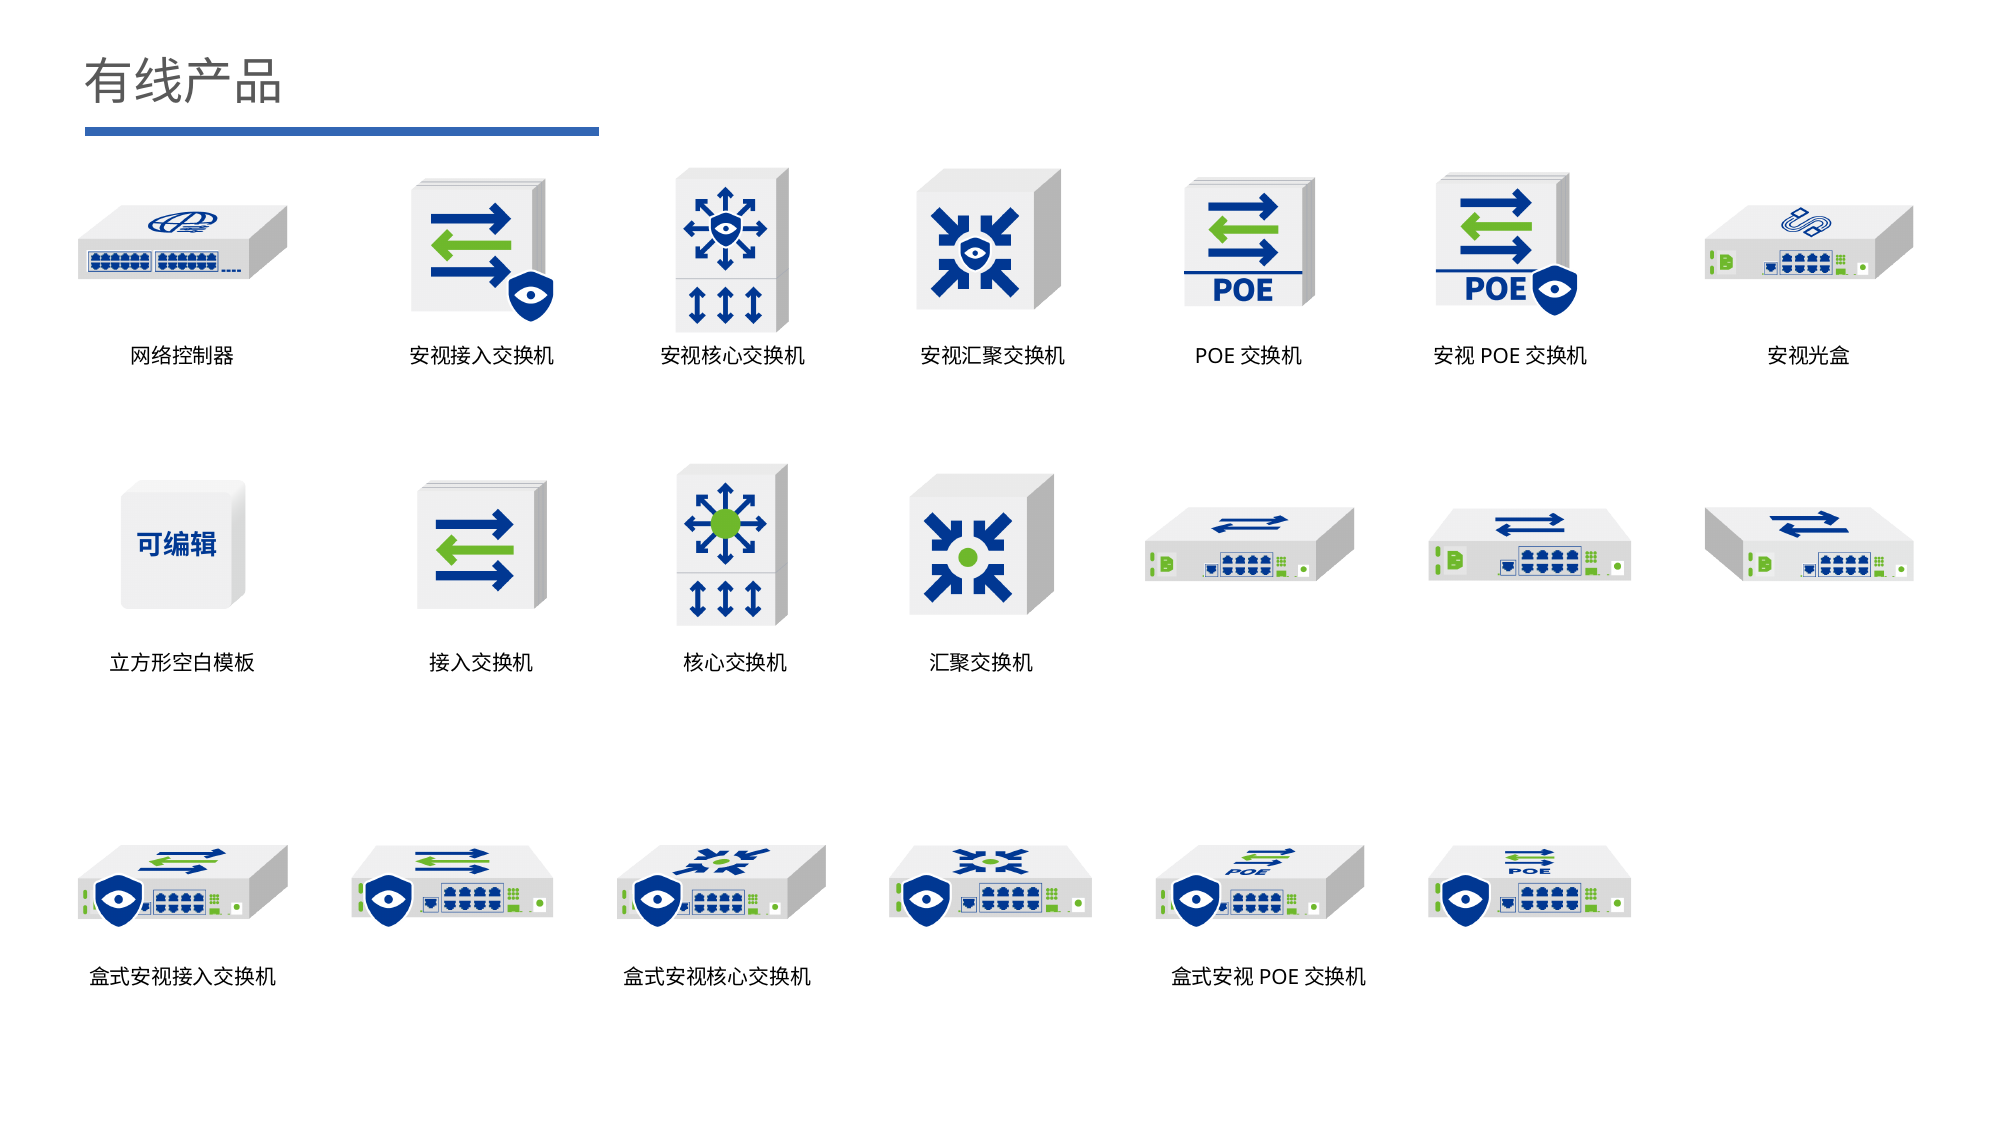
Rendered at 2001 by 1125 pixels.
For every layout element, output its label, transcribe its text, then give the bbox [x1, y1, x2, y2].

picture [1421, 504, 1638, 584]
text_box 核心交换机 [668, 642, 803, 683]
picture [74, 841, 291, 929]
picture [672, 164, 792, 336]
text_box 安视光盒 [1752, 335, 1866, 376]
picture [74, 202, 291, 283]
picture [1701, 504, 1917, 584]
text_box 安视汇聚交换机 [902, 335, 1084, 376]
text_box 盒式安视POE交换机 [1155, 955, 1383, 1021]
picture [913, 165, 1064, 313]
picture [906, 470, 1057, 618]
text_box POE交换机 [1179, 335, 1318, 376]
picture [1152, 841, 1368, 929]
picture [613, 841, 829, 929]
picture [1141, 504, 1358, 584]
text_box 盒式安视接入交换机 [68, 955, 296, 1021]
text_box 盒式安视核心交换机 [603, 955, 831, 1021]
text_box 立方形空白模板 [94, 642, 270, 683]
picture [1181, 174, 1318, 309]
text_box 安视POE交换机 [1418, 335, 1603, 376]
picture [116, 476, 248, 613]
text_box 安视核心交换机 [642, 335, 823, 376]
picture [408, 175, 555, 324]
picture [344, 841, 560, 929]
text_box 有线产品 [69, 42, 299, 118]
text_box 网络控制器 [105, 335, 260, 376]
picture [414, 477, 550, 612]
picture [1701, 202, 1917, 282]
text_box 接入交换机 [415, 642, 549, 683]
picture [1421, 841, 1638, 929]
picture [882, 841, 1099, 929]
picture [1431, 169, 1579, 318]
picture [673, 460, 791, 629]
text_box 安视接入交换机 [391, 335, 573, 376]
text_box 汇聚交换机 [914, 642, 1048, 683]
